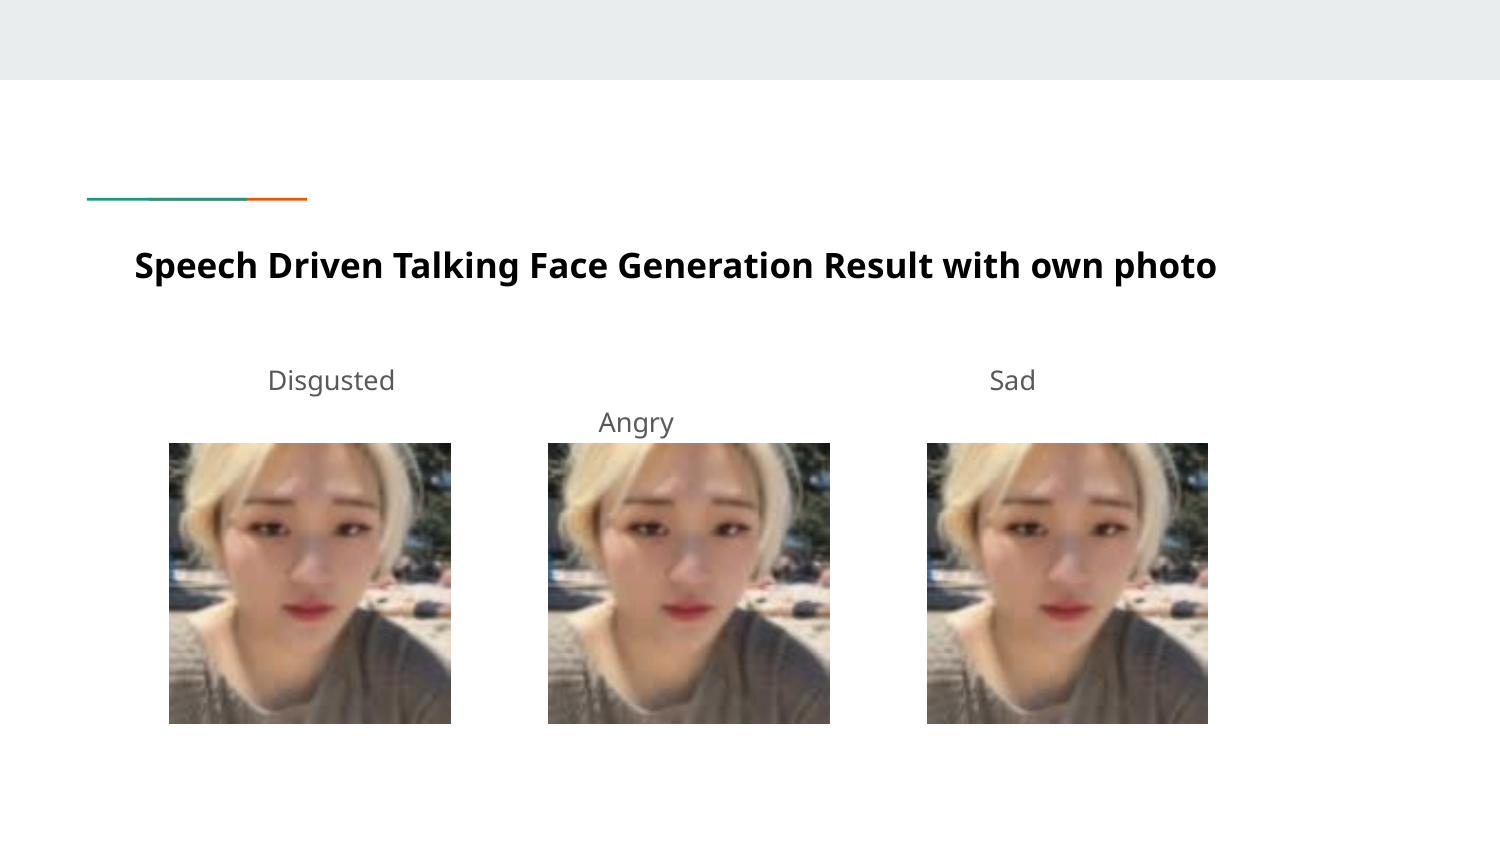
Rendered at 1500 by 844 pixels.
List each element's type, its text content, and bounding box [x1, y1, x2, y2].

picture [548, 443, 830, 724]
picture [169, 443, 451, 724]
title Speech Driven Talking Face Generation Result with own photo [119, 216, 1381, 305]
picture [927, 443, 1208, 724]
list Disgusted Sad Angry [119, 341, 1381, 712]
